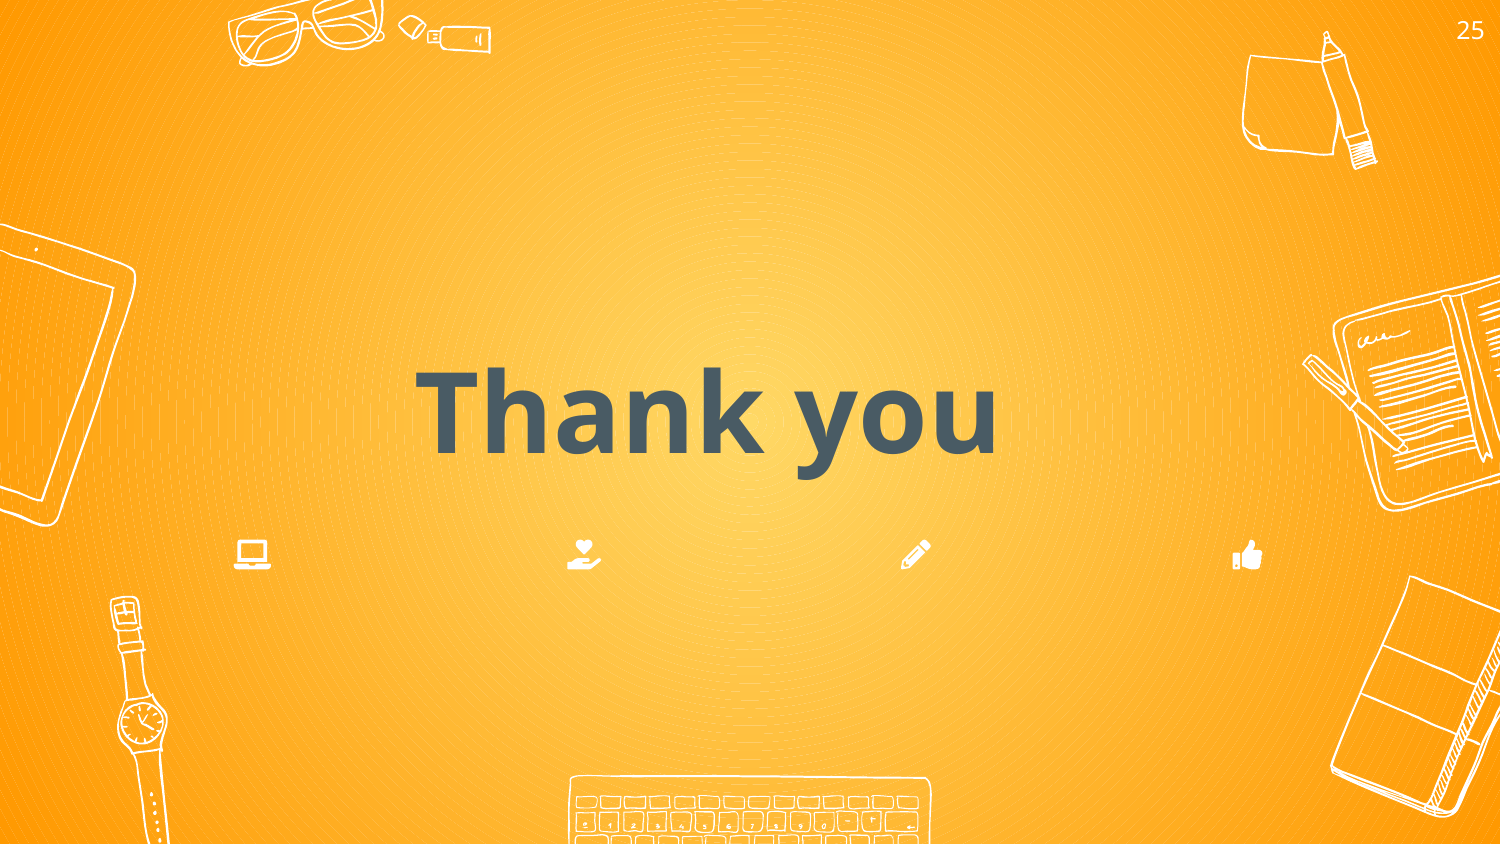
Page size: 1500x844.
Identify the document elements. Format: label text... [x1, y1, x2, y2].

text_box Thank you [154, 341, 1292, 386]
slide_number 25 [1435, 0, 1500, 53]
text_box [233, 539, 1263, 570]
